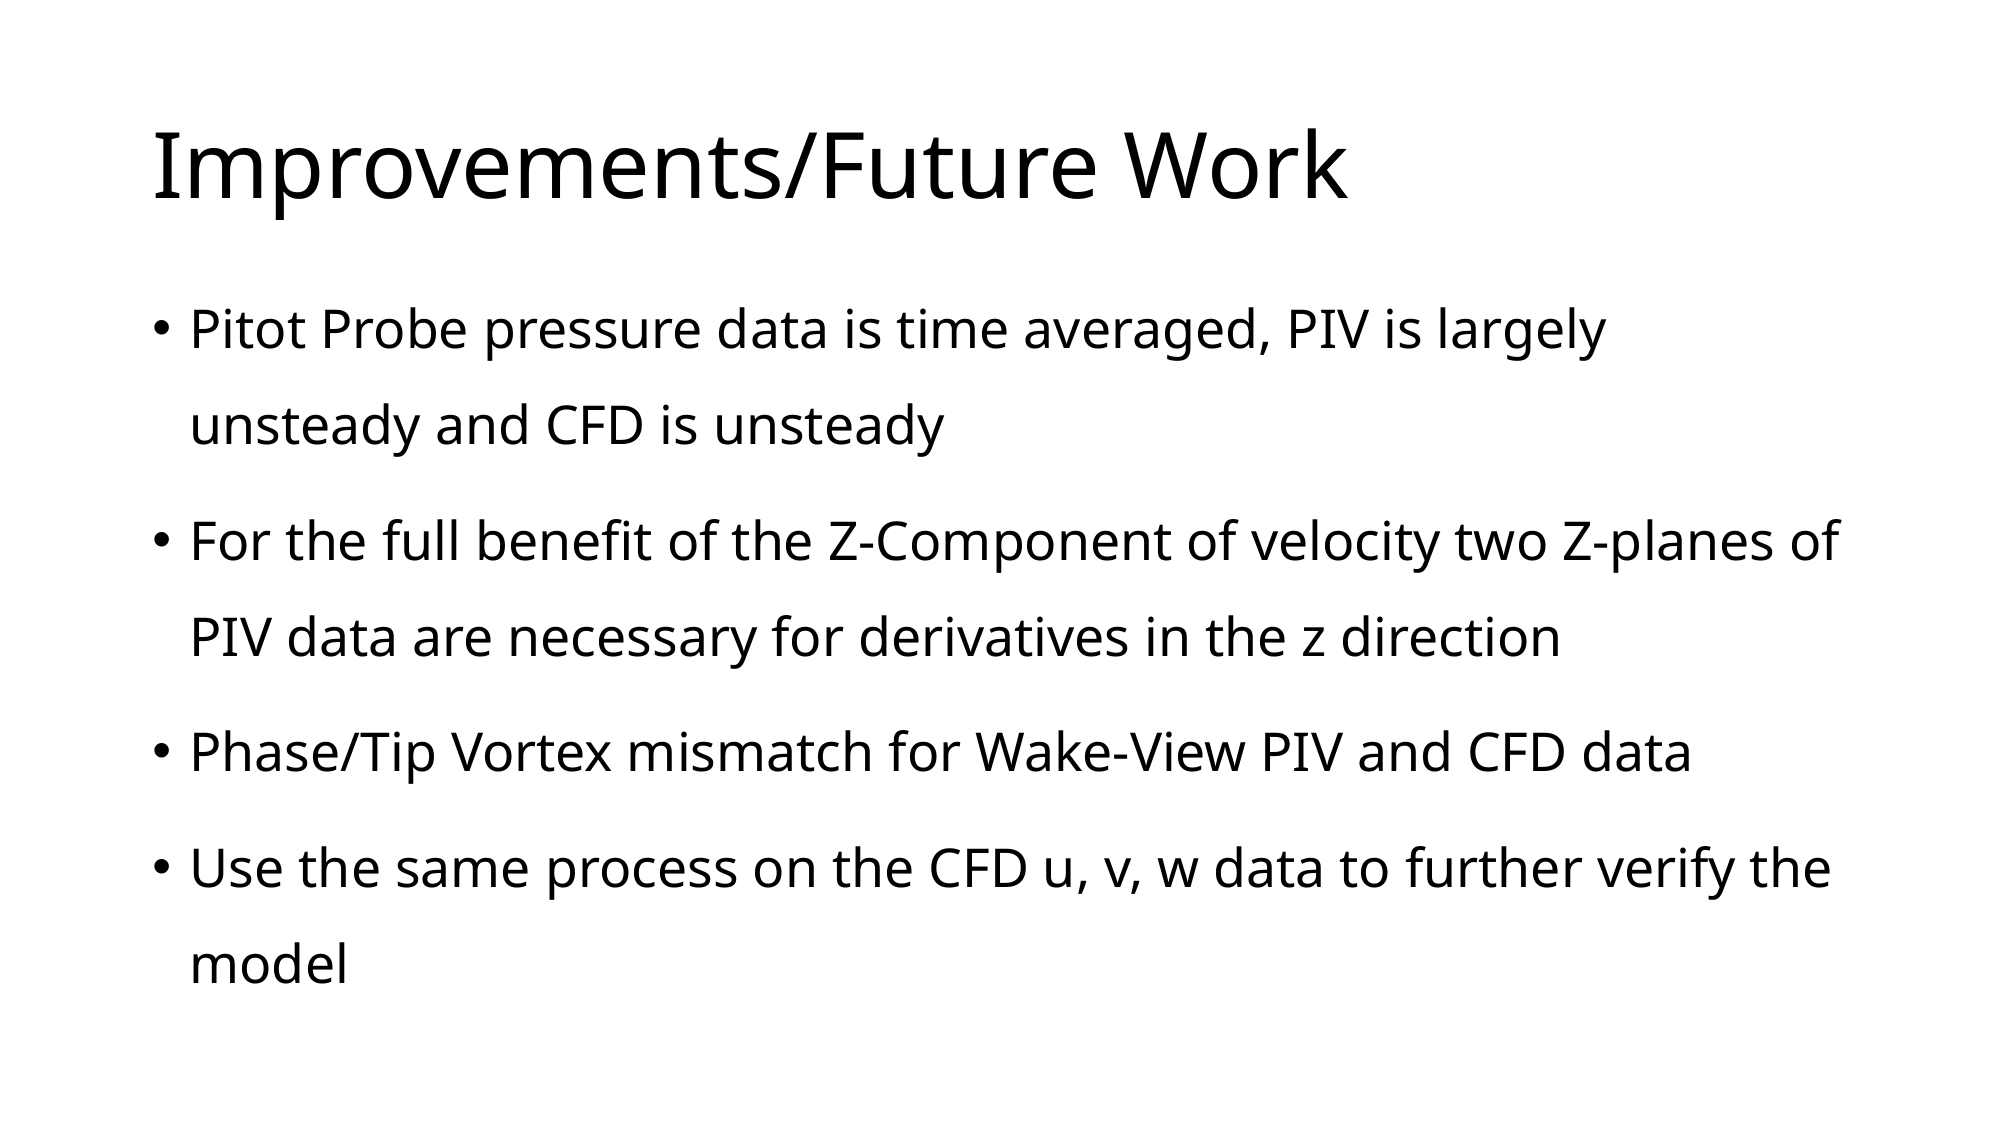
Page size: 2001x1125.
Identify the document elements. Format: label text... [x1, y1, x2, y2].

title Improvements/Future Work [137, 59, 1863, 254]
list Pitot Probe pressure data is time averaged, PIV is largely unsteady and CFD is unsteady For the full benefit of the Z-Component of velocity two Z-planes of PIV data are necessary for derivatives in the z direction Phase/Tip Vortex mismatch for Wake-View PIV and CFD data Use the same process on the CFD u, v, w data to further verify the model [137, 254, 1863, 1014]
